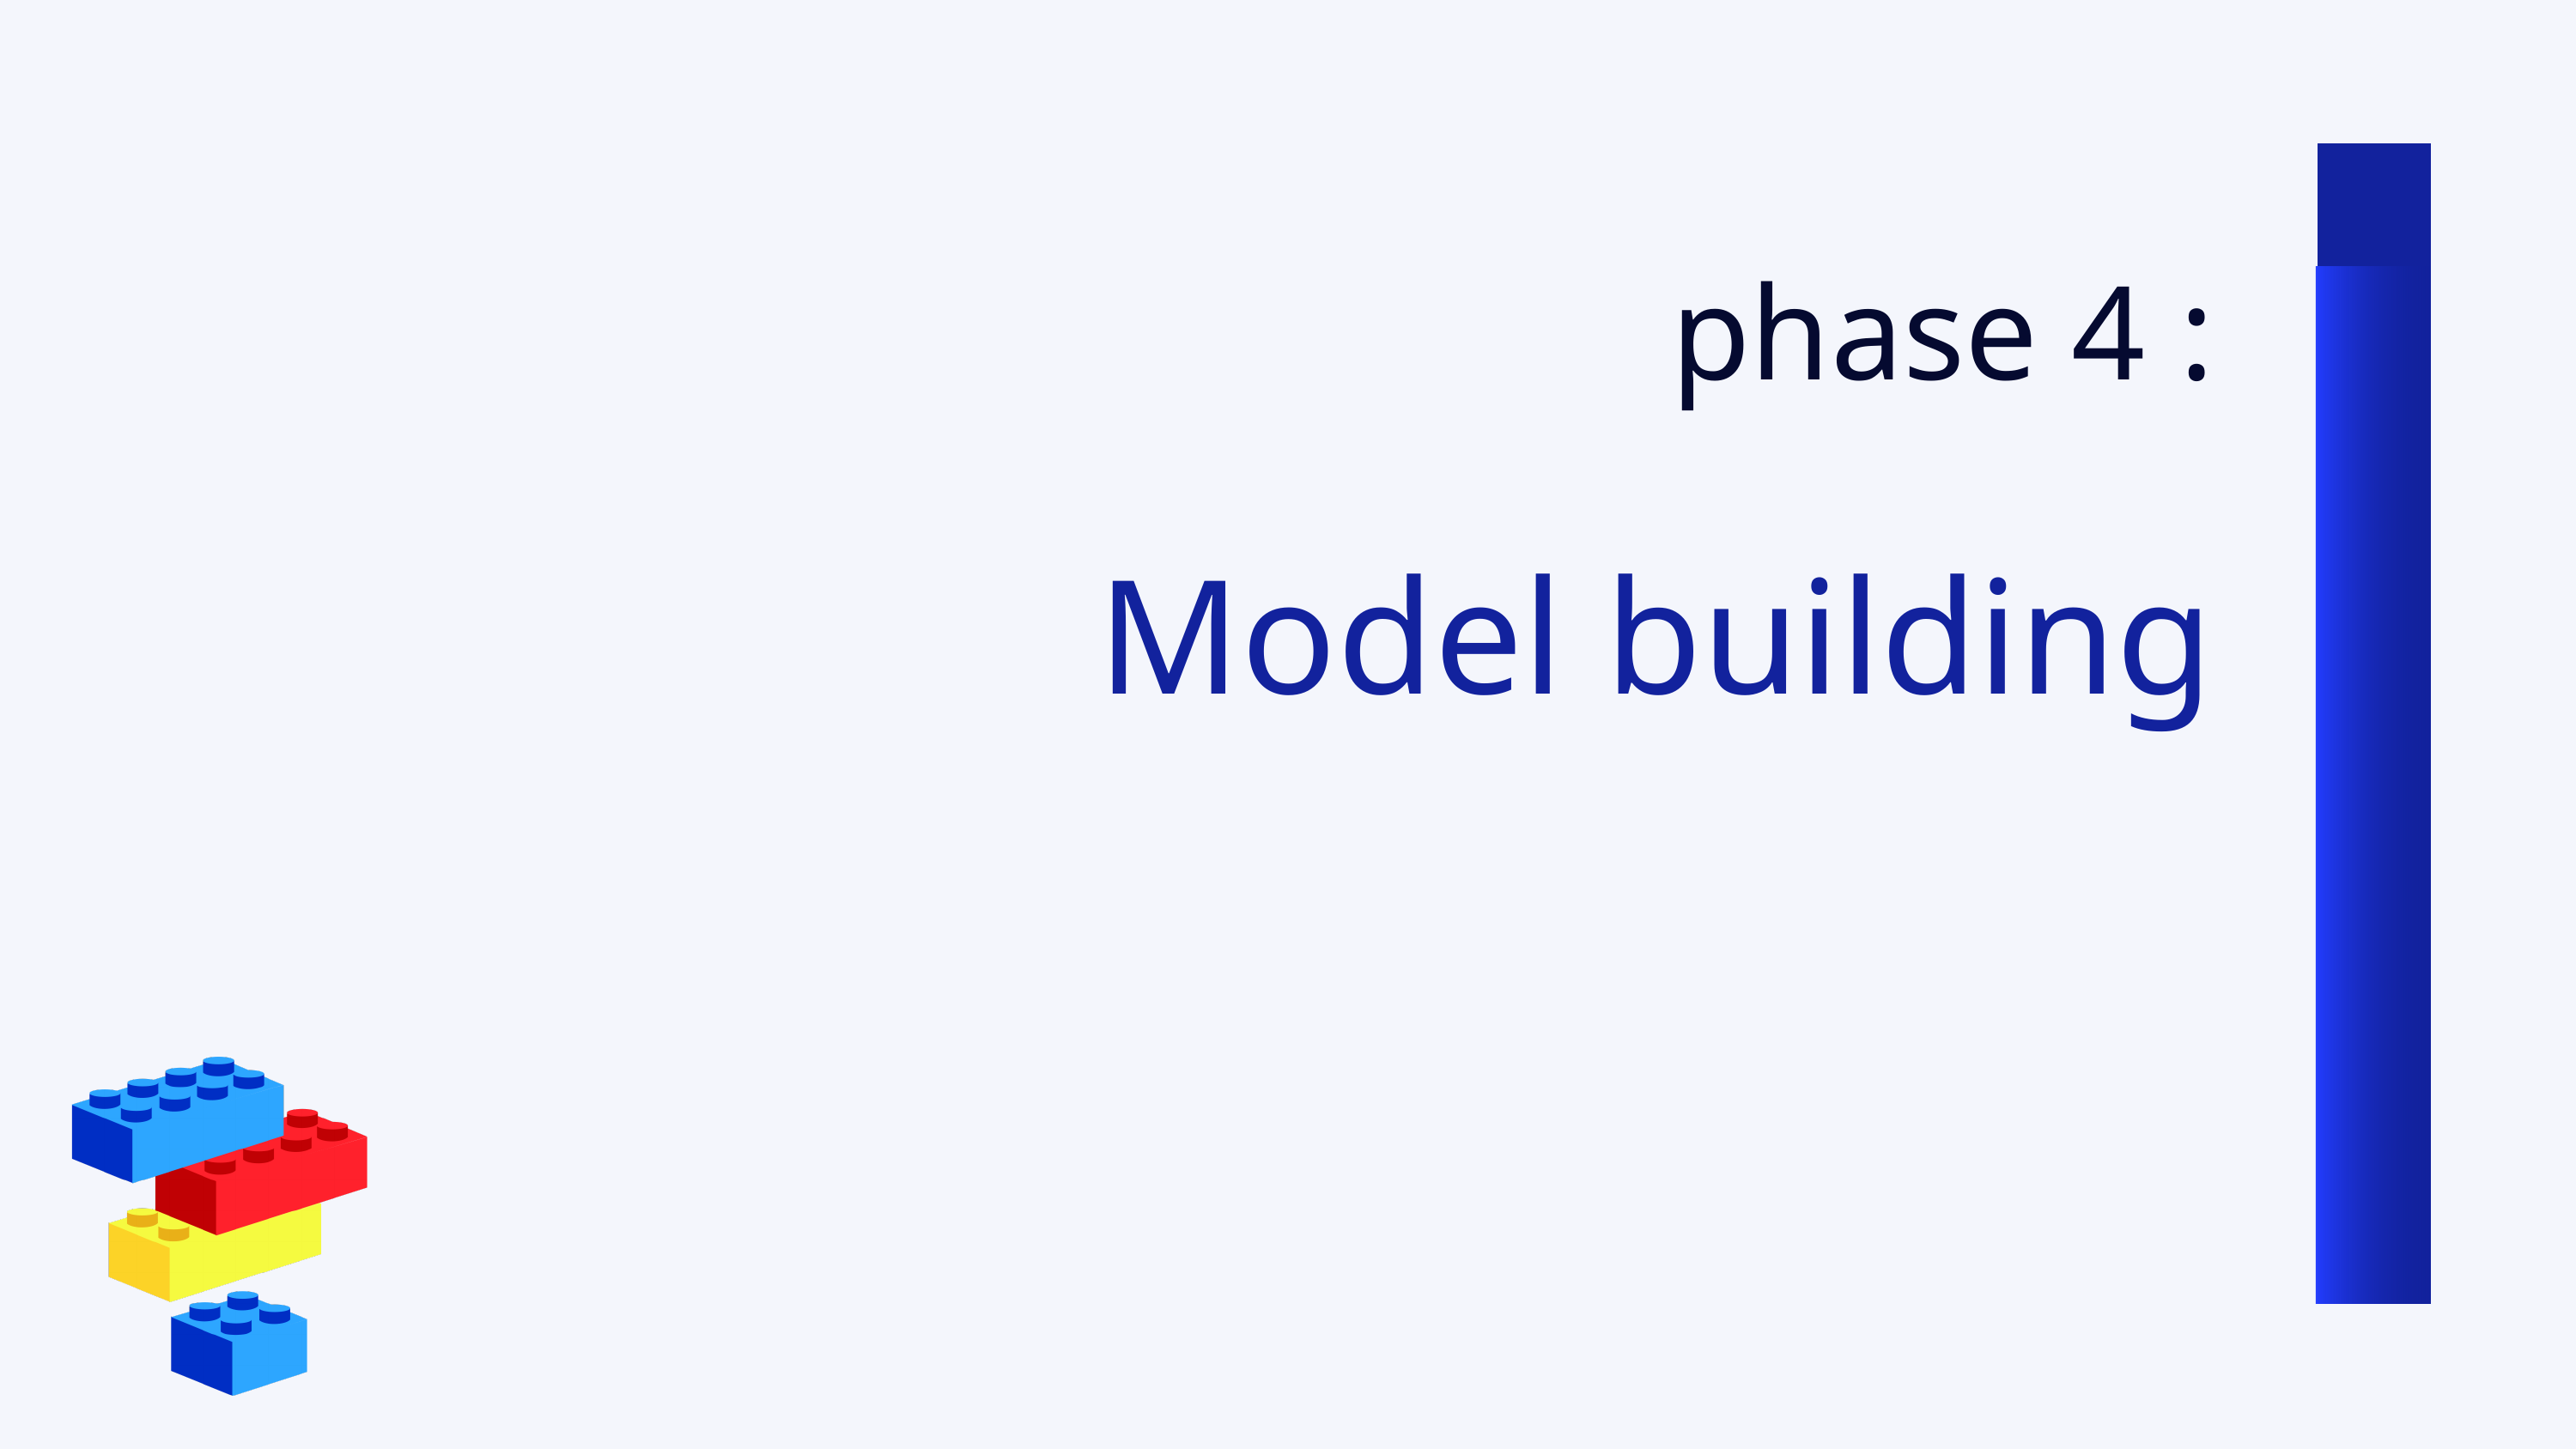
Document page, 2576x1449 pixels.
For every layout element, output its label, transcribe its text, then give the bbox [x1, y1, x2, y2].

text_box [2315, 788, 2432, 1304]
text_box phase 4 : Model building [756, 224, 2215, 726]
text_box [71, 1057, 368, 1396]
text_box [1794, 666, 2576, 781]
text_box [2315, 266, 2432, 665]
